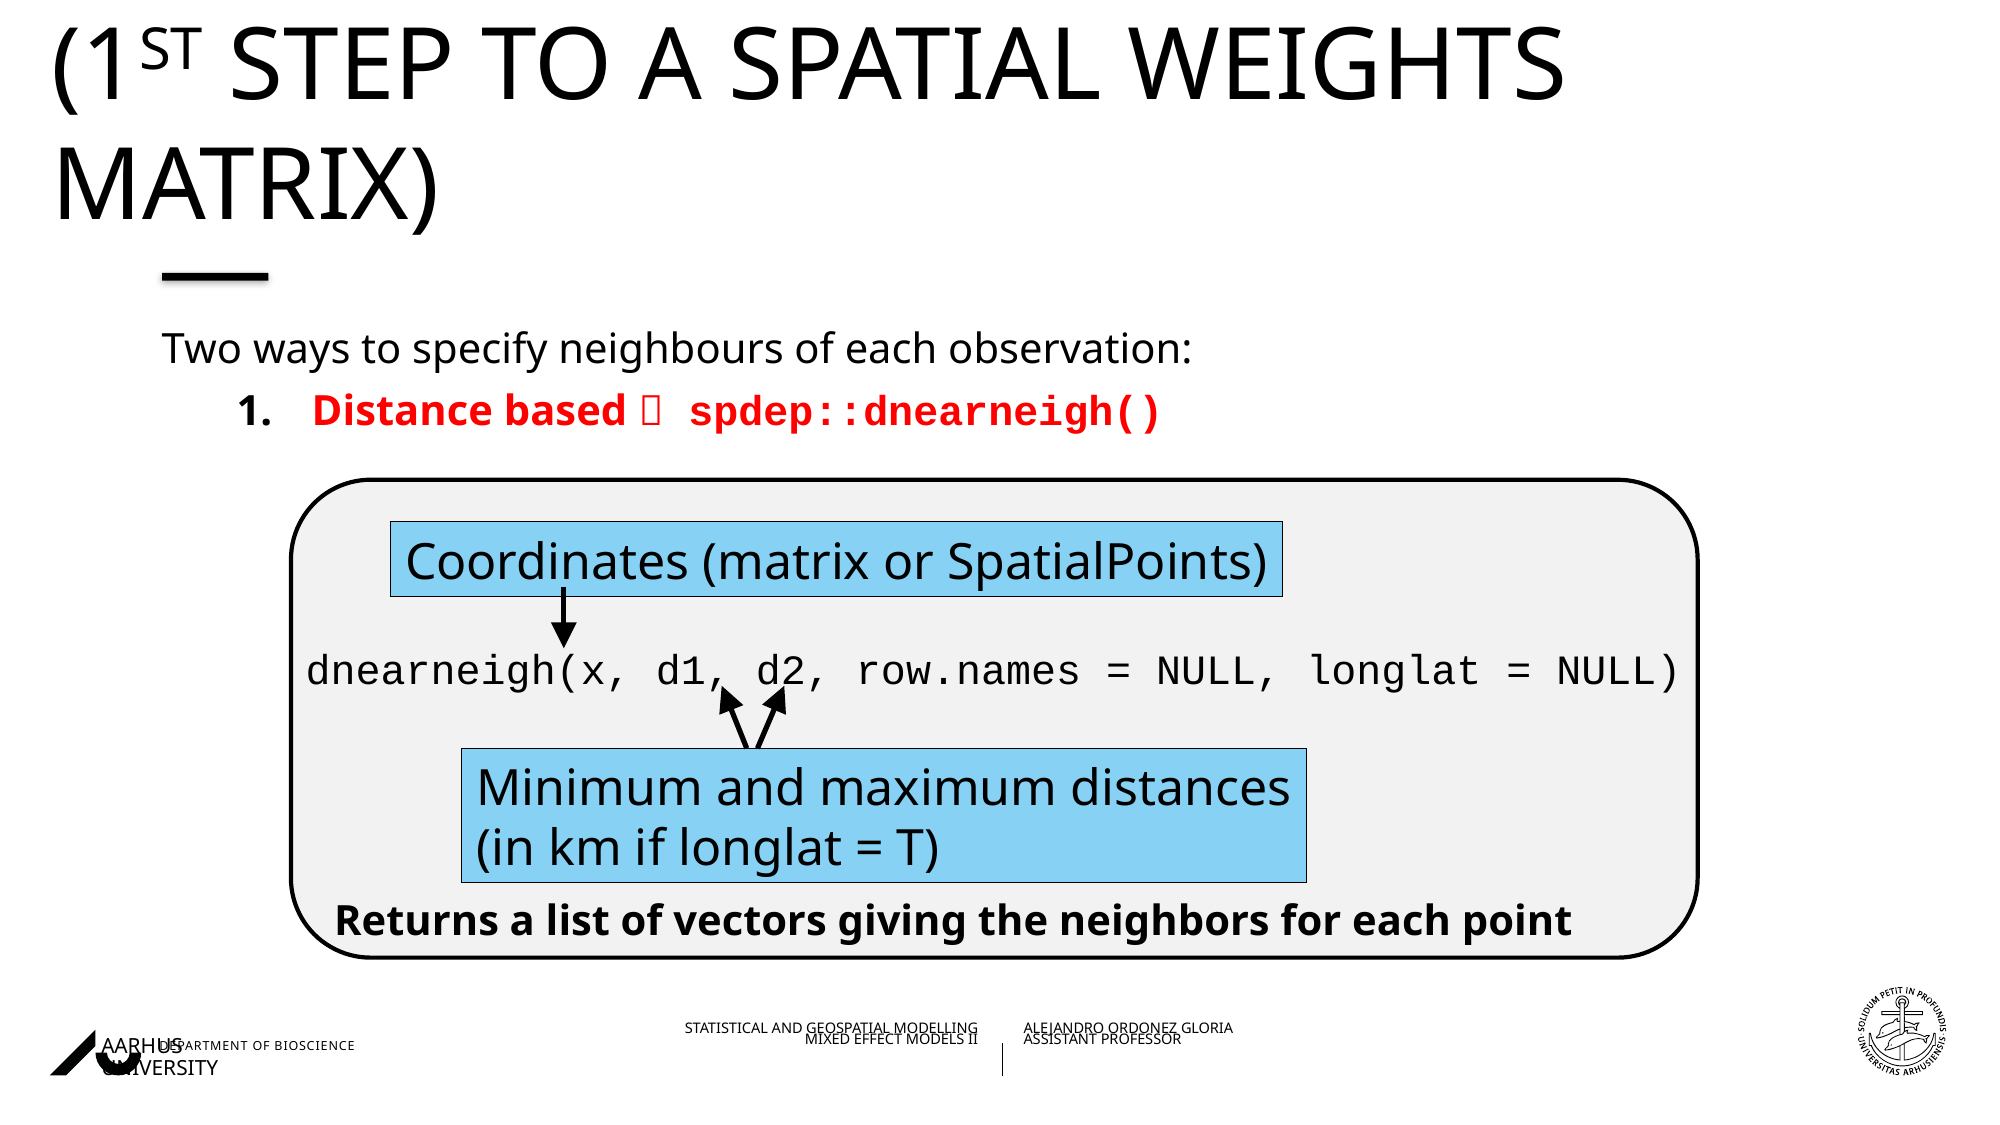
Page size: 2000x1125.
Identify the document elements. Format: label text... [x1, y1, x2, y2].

title Finding neighborhoods in R (1st step to a spatial weights matrix) [51, 24, 1948, 240]
list Two ways to specify neighbours of each observation: Distance based  spdep::dnearneigh() [161, 321, 1839, 968]
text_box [290, 479, 1710, 958]
